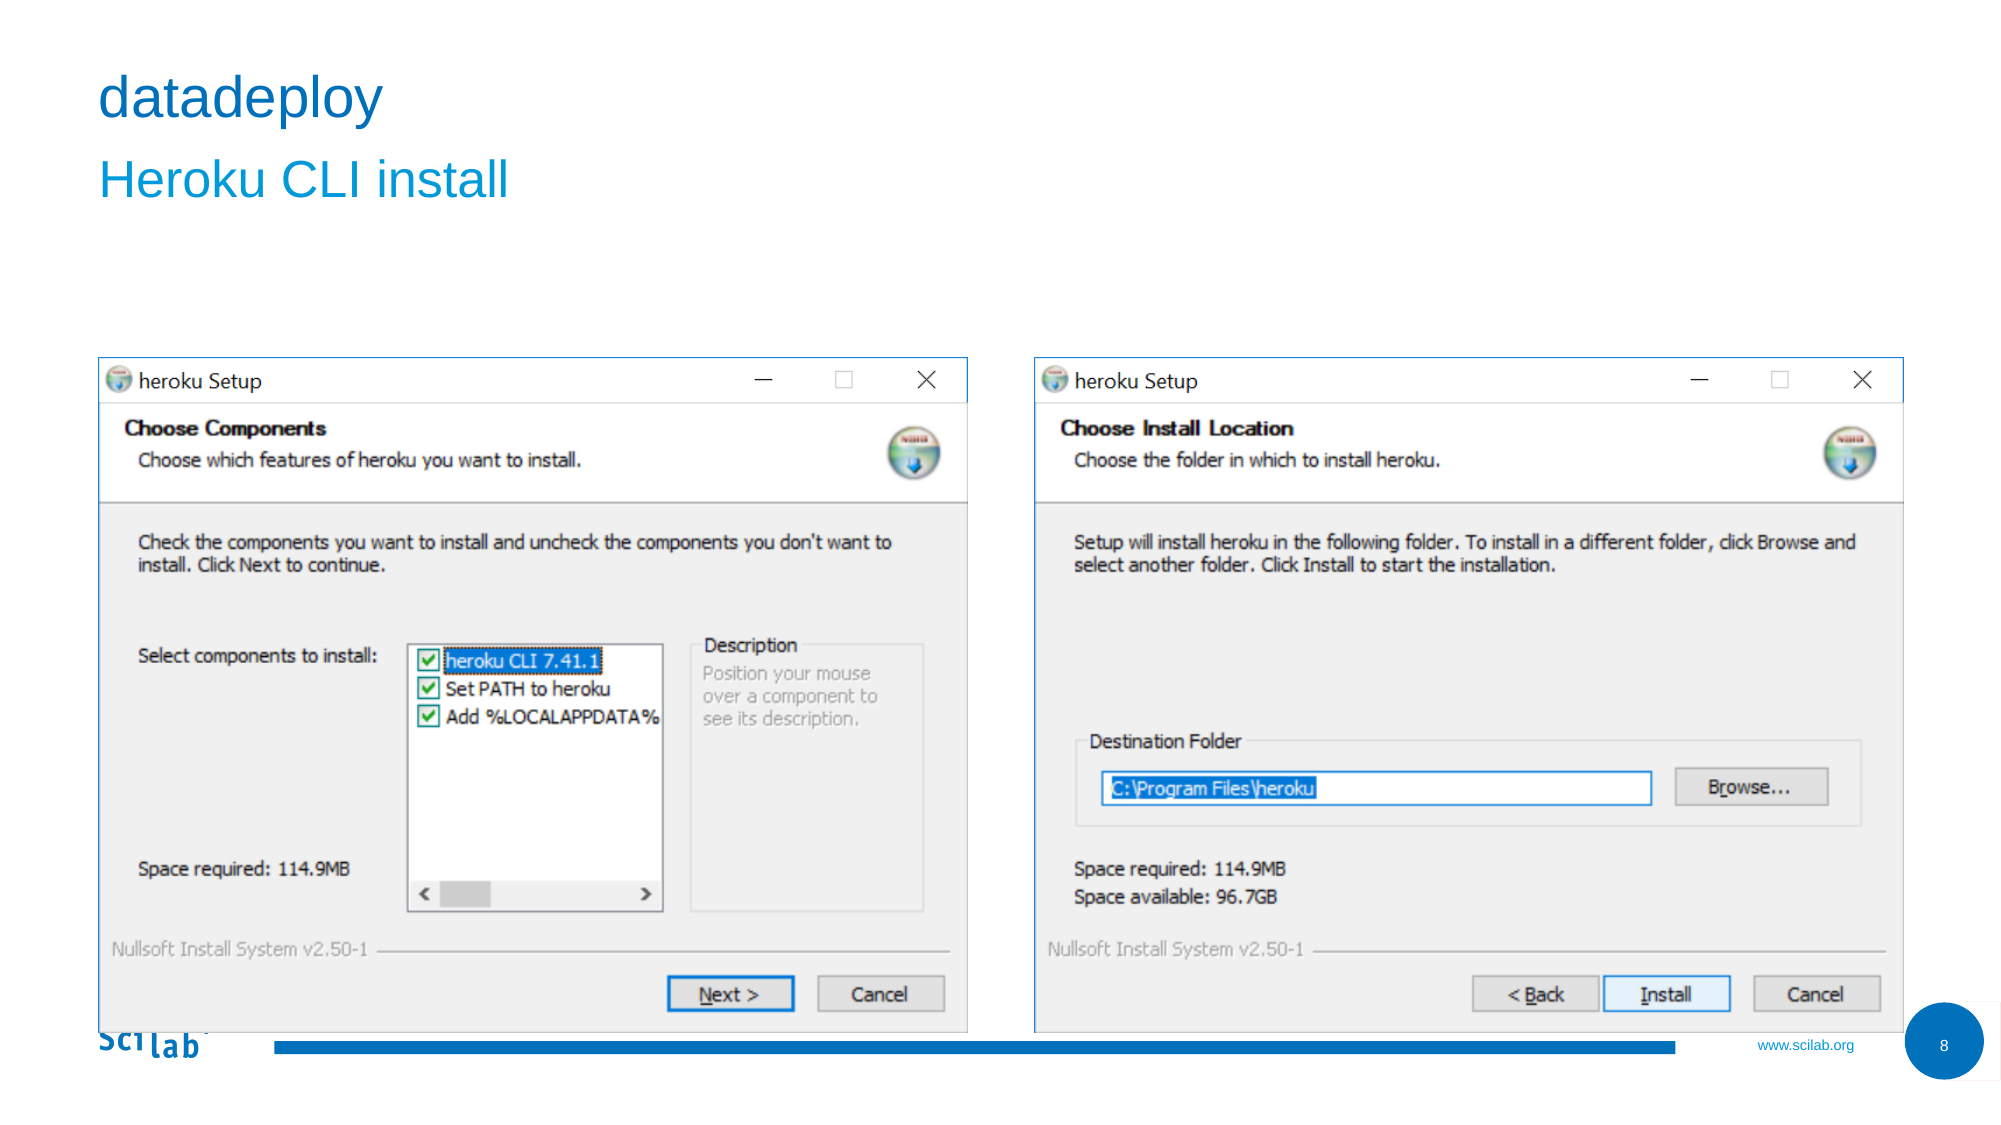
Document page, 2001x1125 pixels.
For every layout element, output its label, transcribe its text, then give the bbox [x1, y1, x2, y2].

list Heroku CLI install [98, 152, 1904, 211]
title datadeploy [98, 67, 1904, 133]
picture [0, 0, 2001, 1125]
